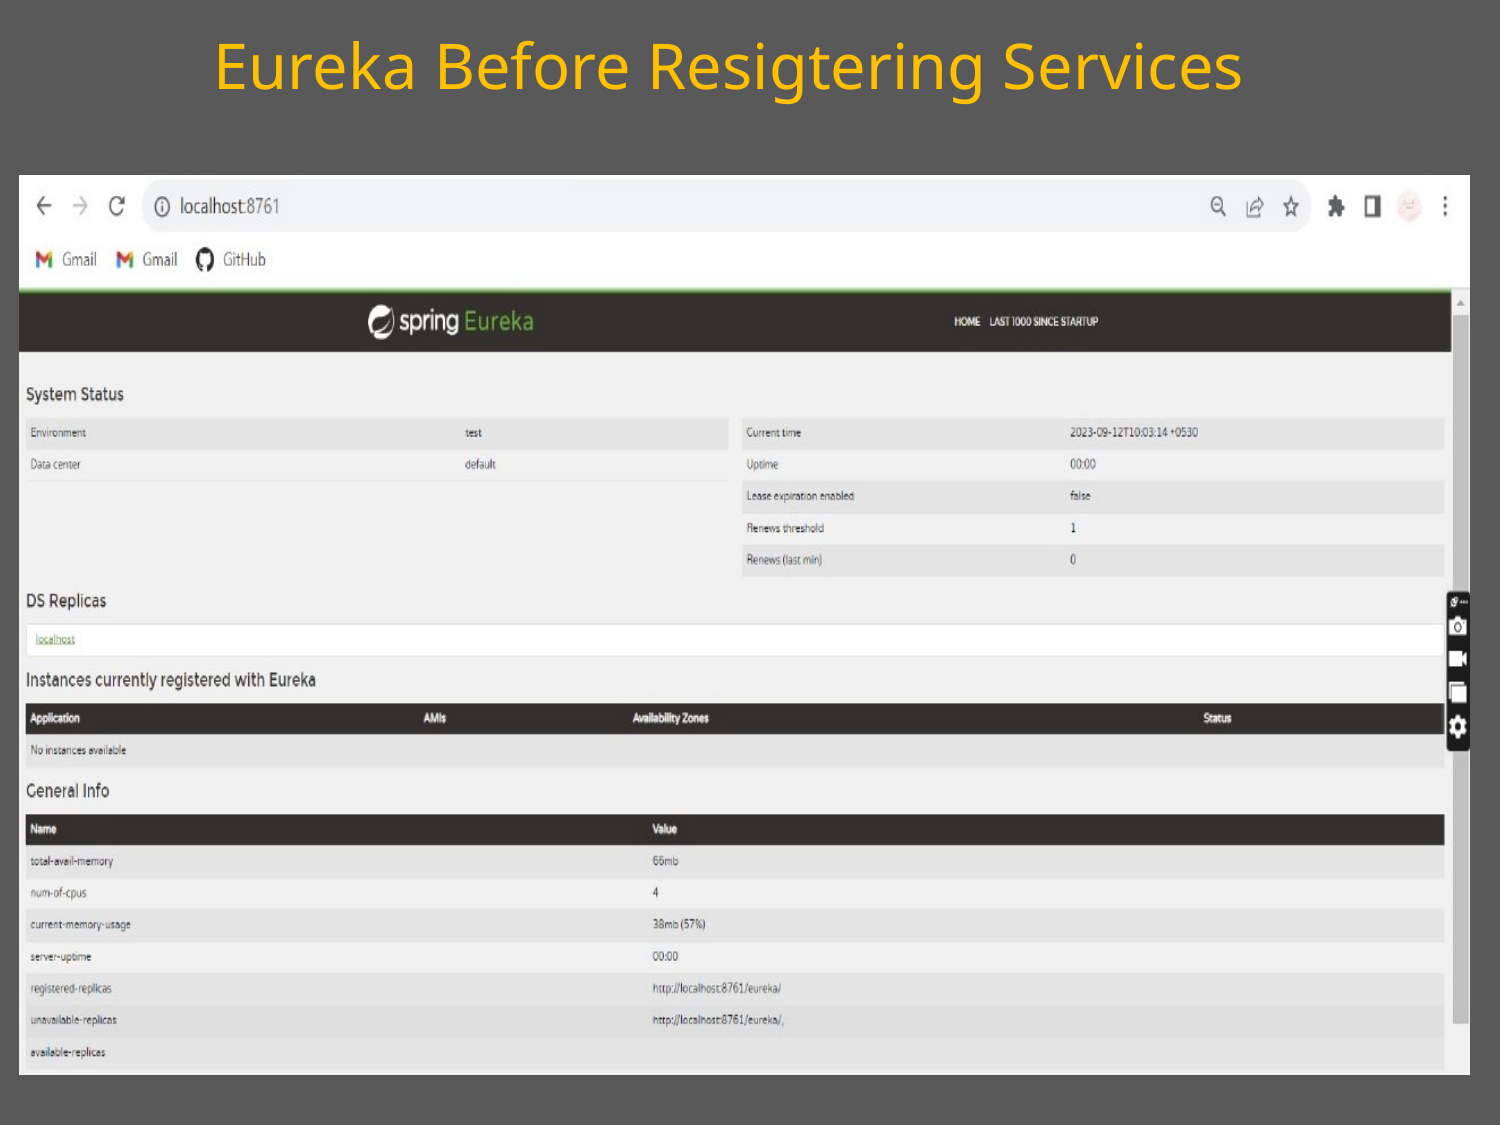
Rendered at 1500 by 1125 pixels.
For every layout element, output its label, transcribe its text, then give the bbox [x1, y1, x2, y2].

title Eureka Before Resigtering Services [163, 0, 1295, 138]
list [19, 175, 1470, 1075]
